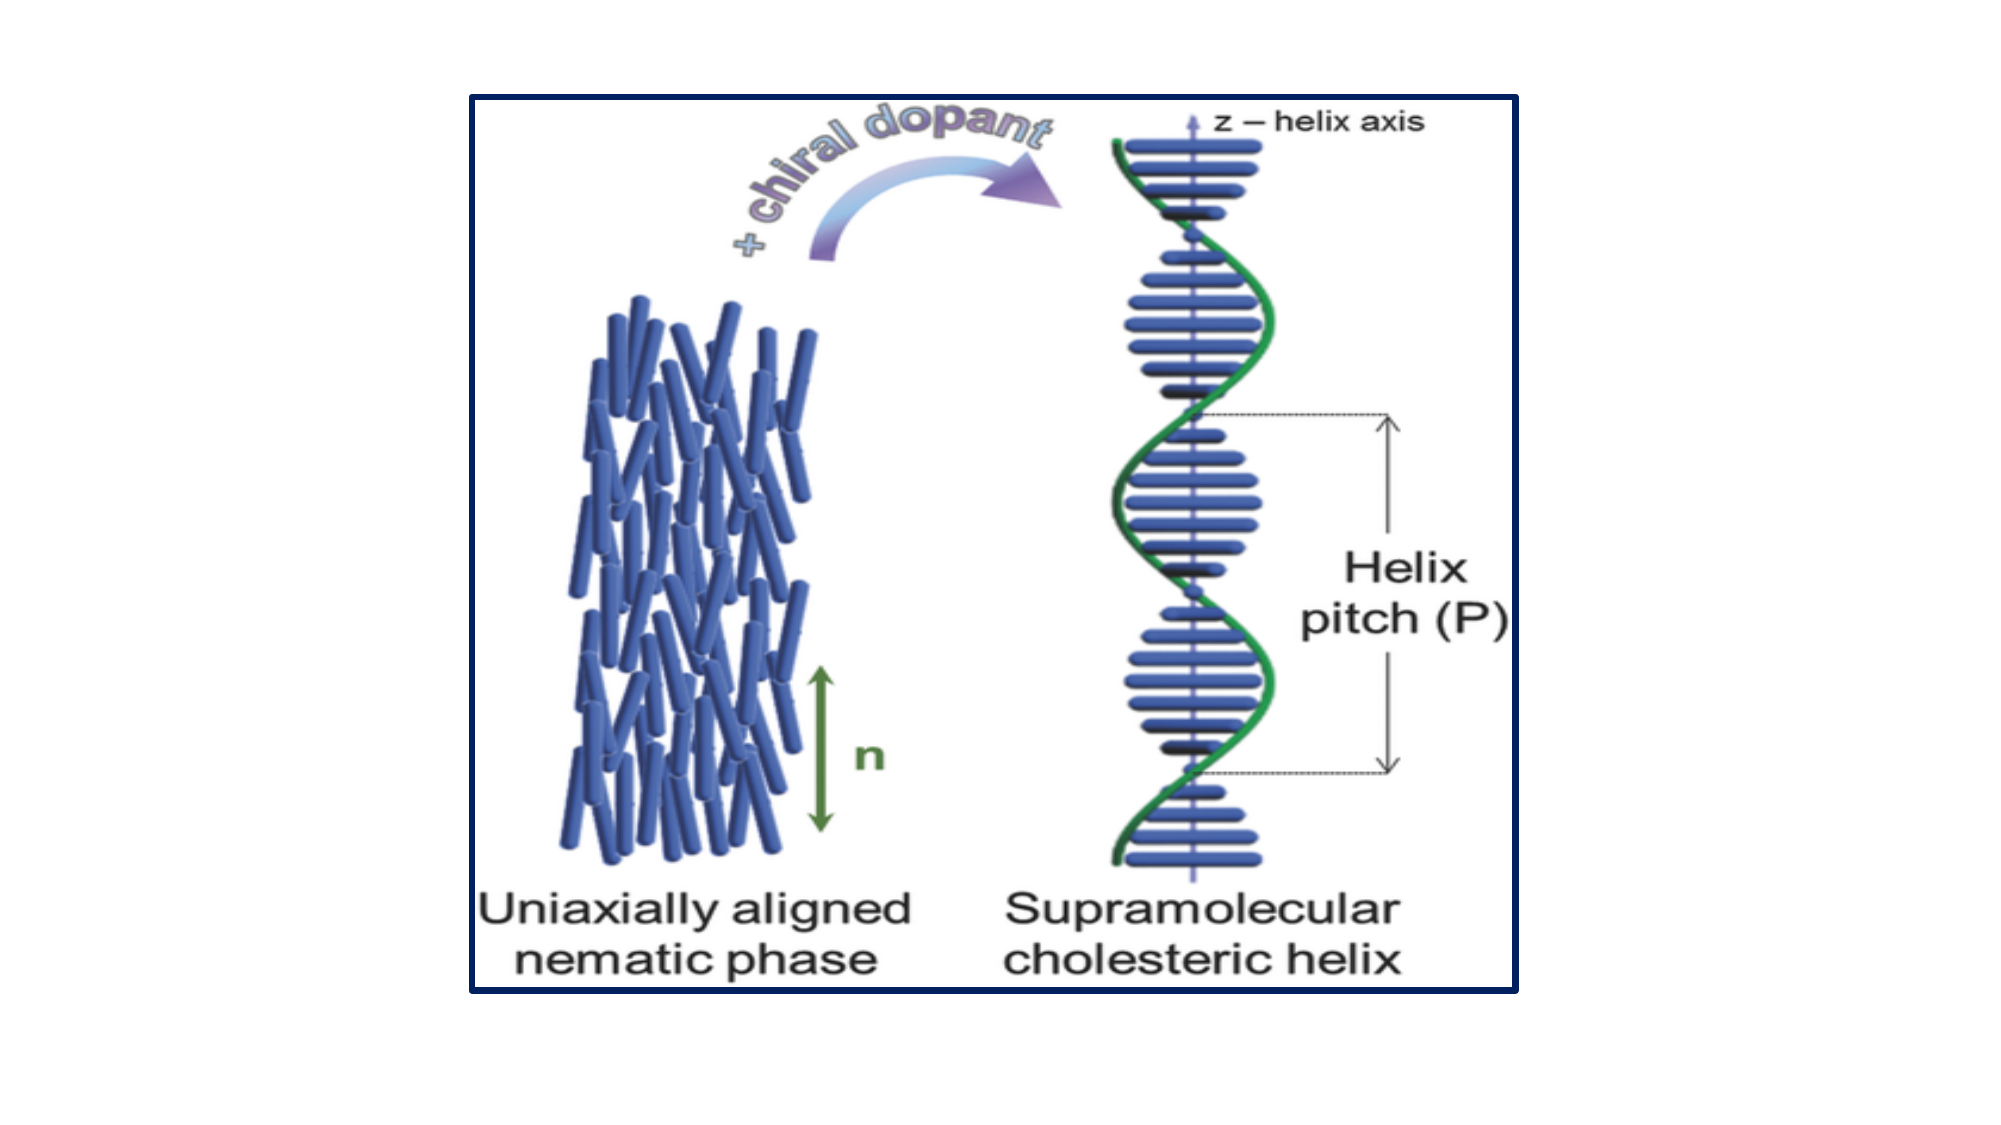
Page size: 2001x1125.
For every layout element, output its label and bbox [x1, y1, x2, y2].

picture [474, 99, 1513, 988]
